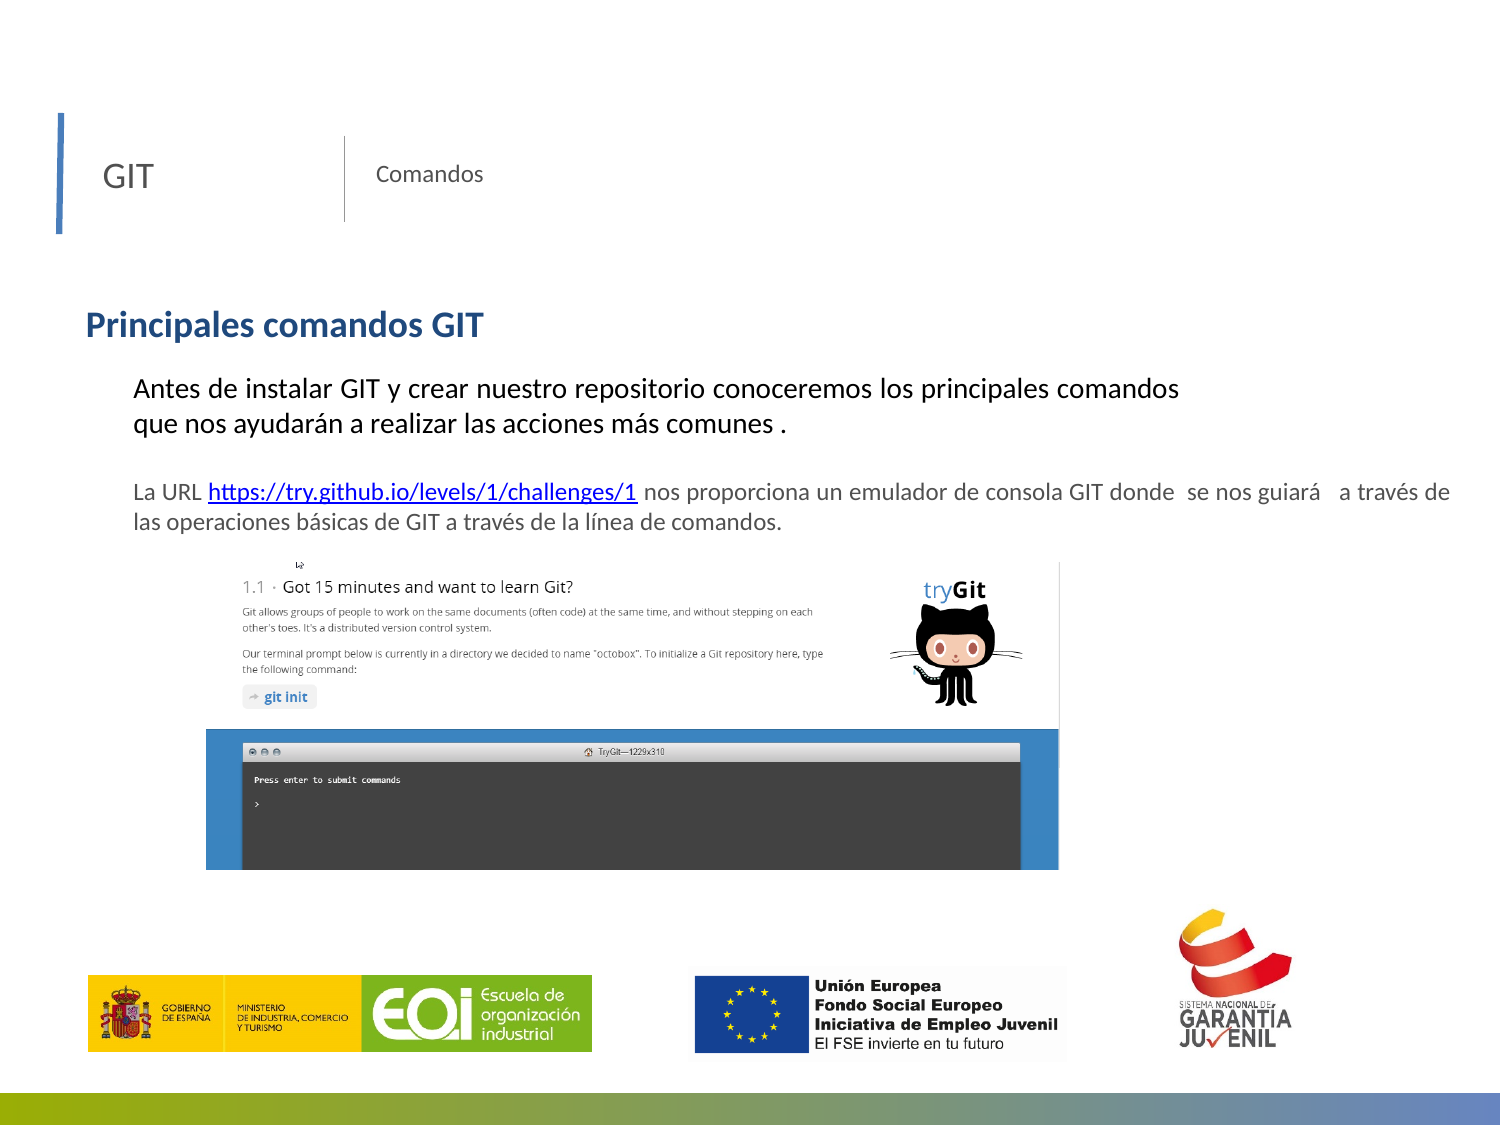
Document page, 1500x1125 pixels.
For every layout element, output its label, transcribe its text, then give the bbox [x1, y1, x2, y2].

picture [206, 562, 1060, 870]
picture [688, 966, 1067, 1062]
list GIT [87, 143, 329, 214]
list La URL https://try.github.io/levels/1/challenges/1 nos proporciona un emulador de consola GIT donde se nos guiará a través de las operaciones básicas de GIT a través de la línea de comandos. [118, 468, 1467, 807]
text_box Antes de instalar GIT y crear nuestro repositorio conoceremos los principales comandos que nos ayudarán a realizar las acciones más comunes . [118, 361, 1203, 447]
picture [88, 975, 592, 1052]
list Comandos [361, 149, 1079, 208]
picture [1163, 904, 1307, 1048]
list Principales comandos GIT [71, 292, 1459, 453]
